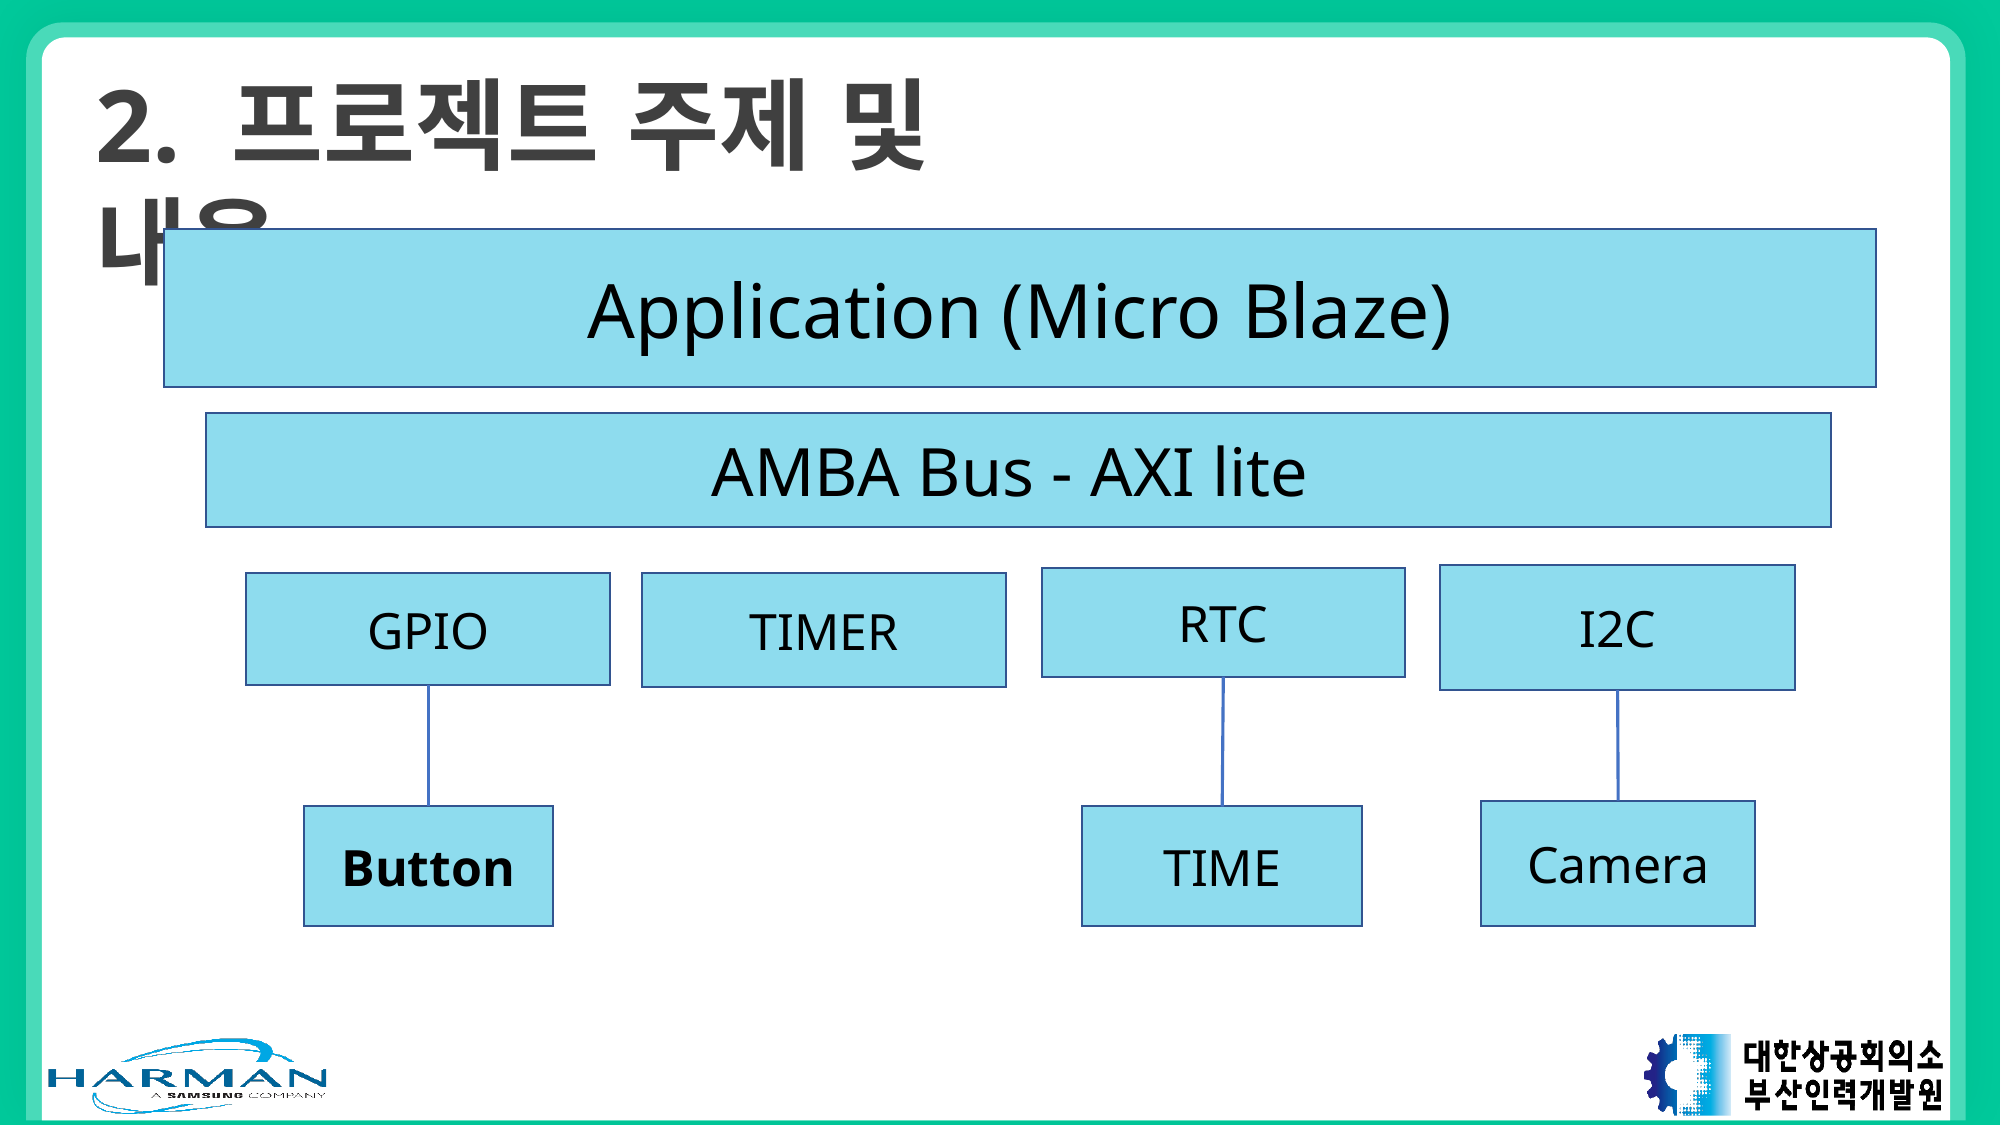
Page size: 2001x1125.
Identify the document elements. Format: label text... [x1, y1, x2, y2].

text_box 2. 프로젝트 주제 및 내용 [81, 54, 1147, 310]
picture [45, 1034, 341, 1115]
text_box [164, 228, 1876, 927]
picture [1713, 1034, 1943, 1116]
picture [1642, 1034, 1706, 1116]
